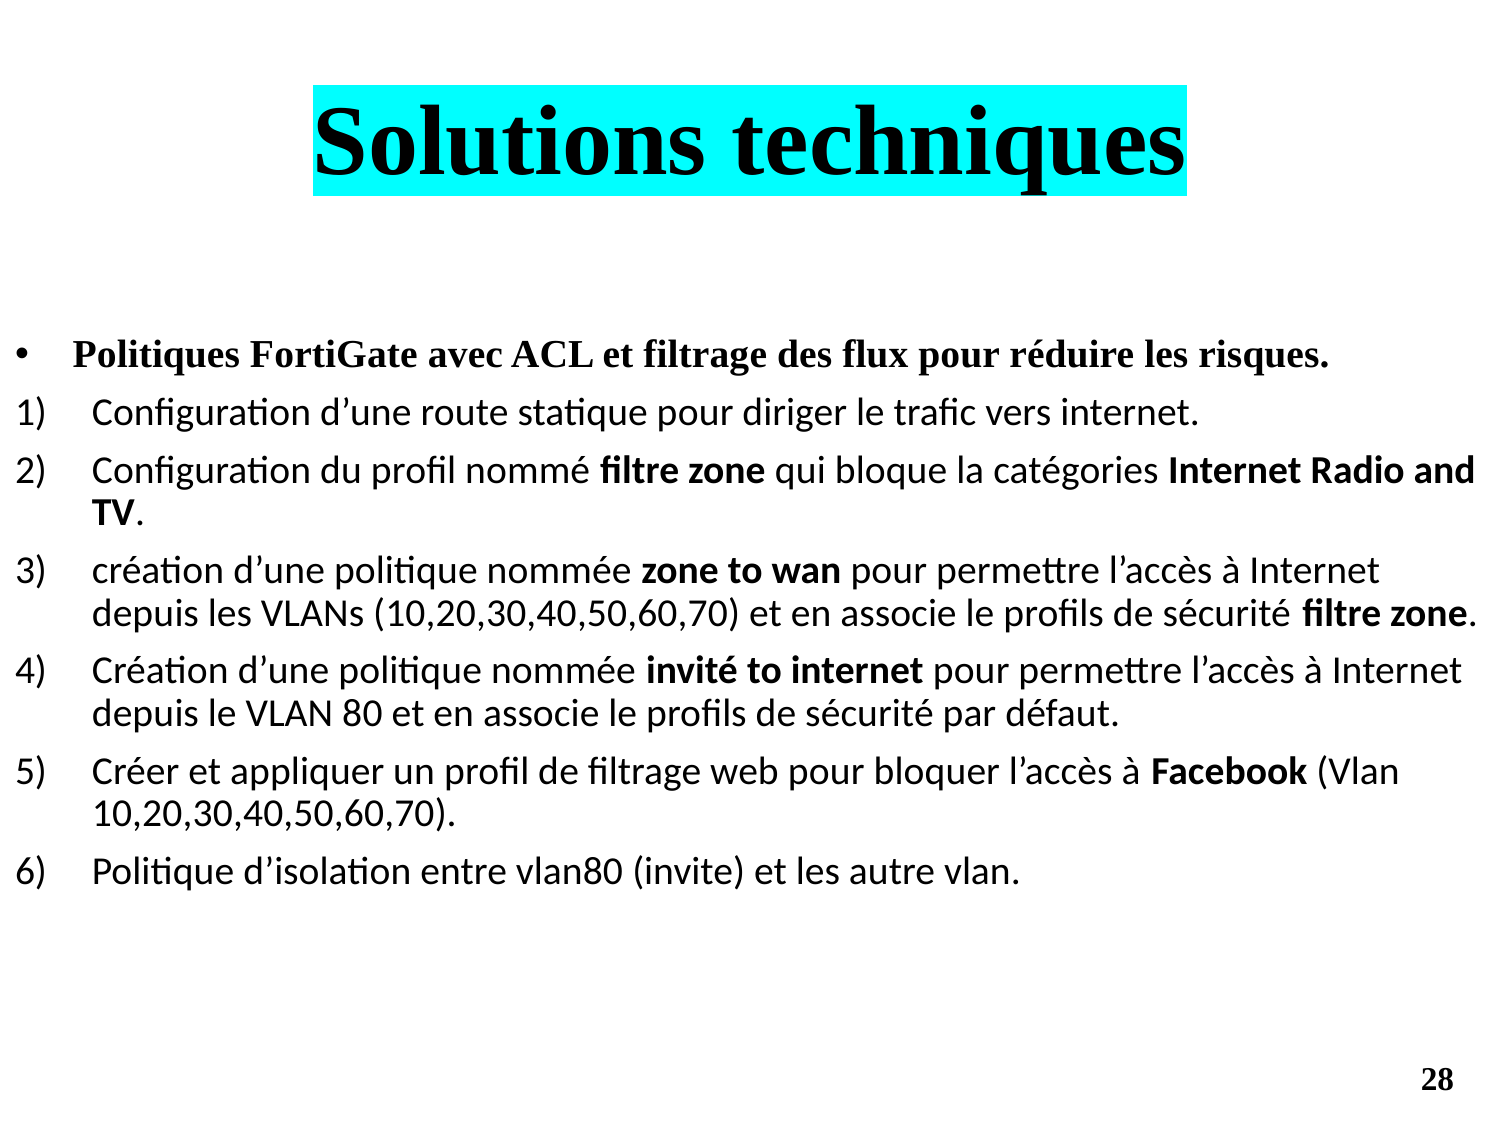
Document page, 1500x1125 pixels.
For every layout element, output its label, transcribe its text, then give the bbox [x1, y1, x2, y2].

text_box 28 [1406, 1005, 1476, 1105]
subtitle Politiques FortiGate avec ACL et filtrage des flux pour réduire les risques. Configuration d’une route statique pour diriger le trafic vers internet. Configuration du profil nommé filtre zone qui bloque la catégories Internet Radio and TV. création d’une politique nommée zone to wan pour permettre l’accès à Internet depuis les VLANs (10,20,30,40,50,60,70) et en associe le profils de sécurité filtre zone. Création d’une politique nommée invité to internet pour permettre l’accès à Internet depuis le VLAN 80 et en associe le profils de sécurité par défaut. Créer et appliquer un profil de filtrage web pour bloquer l’accès à Facebook (Vlan 10,20,30,40,50,60,70). Politique d’isolation entre vlan80 (invite) et les autre vlan. [0, 326, 1500, 908]
title Solutions techniques [187, 66, 1313, 204]
